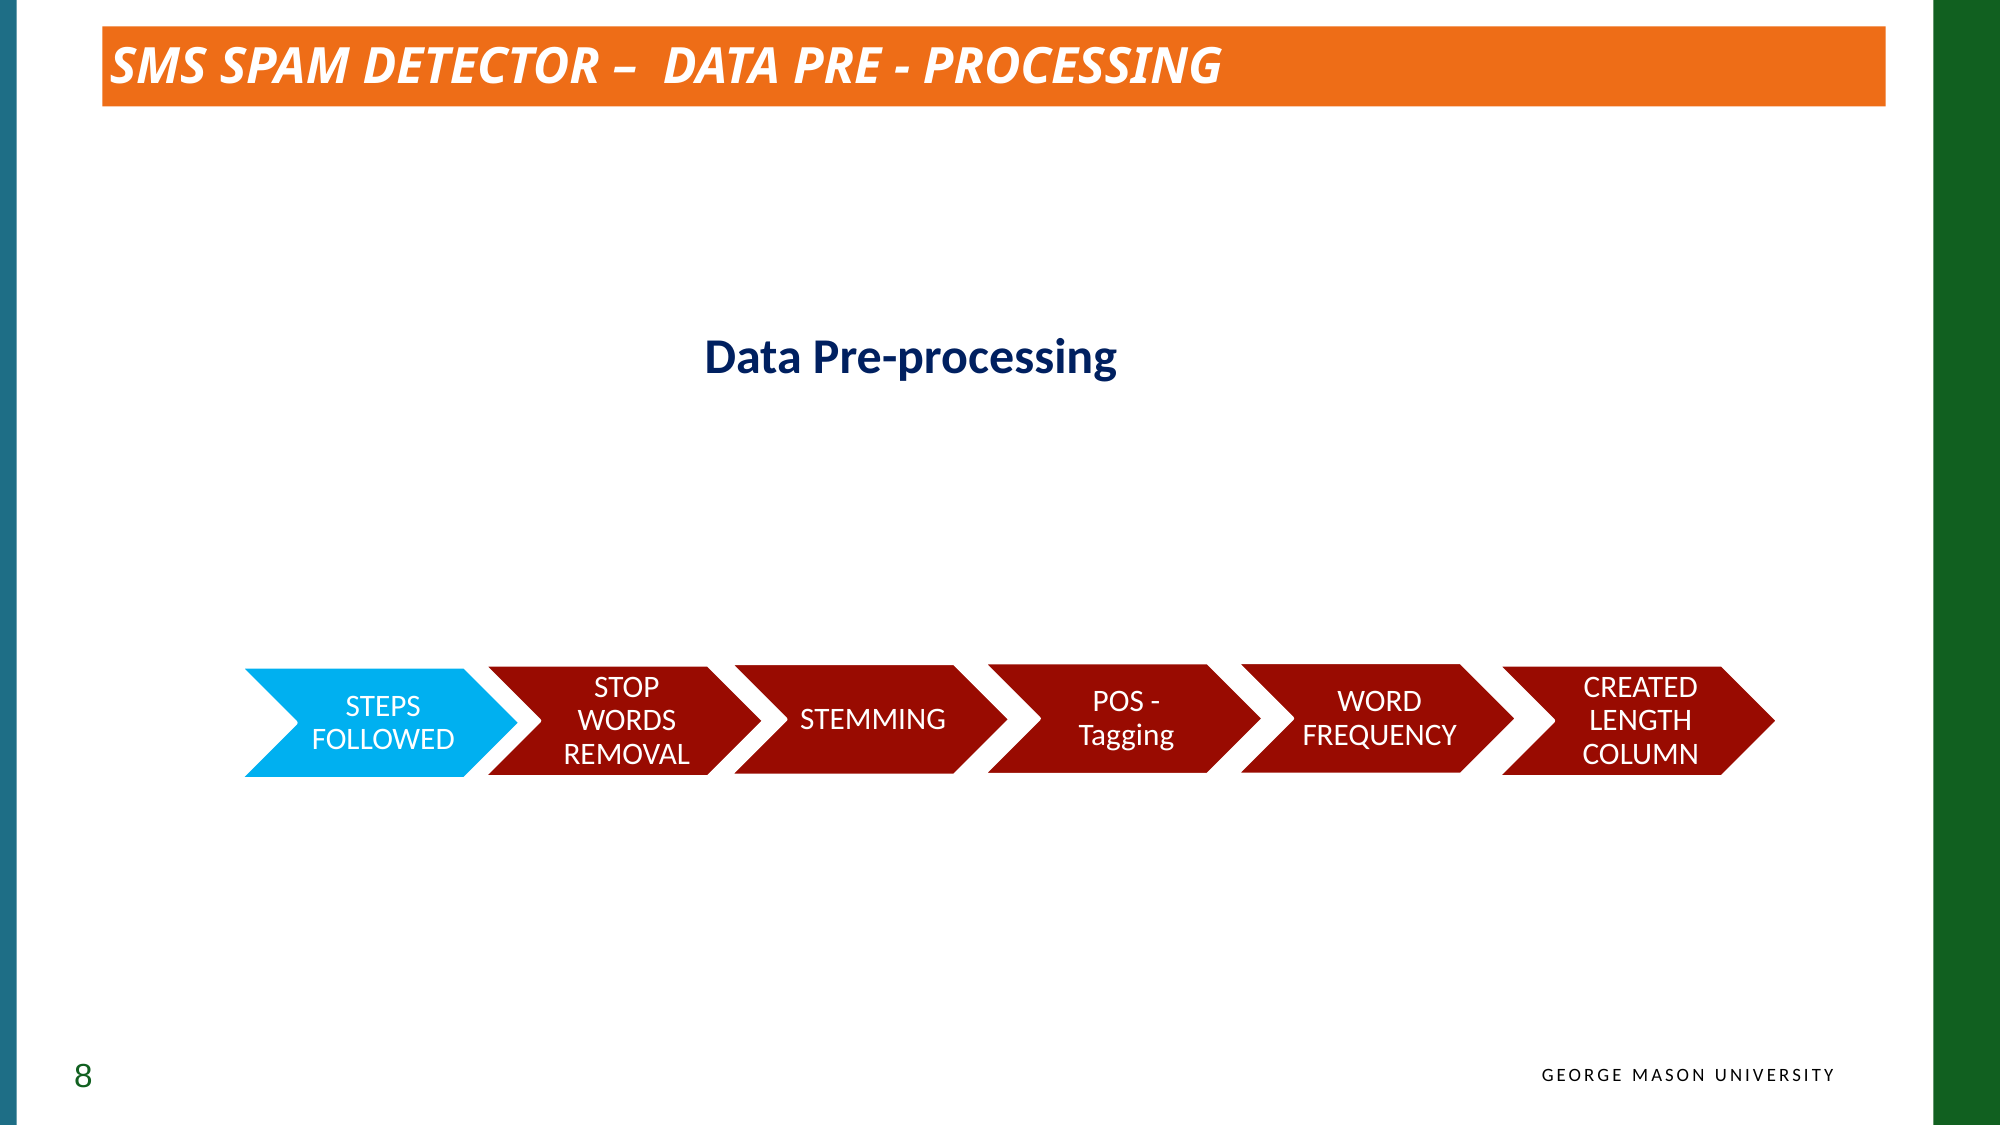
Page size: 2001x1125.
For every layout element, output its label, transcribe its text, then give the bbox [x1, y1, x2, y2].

list SMS SPAM DETECTOR – DATA PRE - PROCESSING [101, 25, 1887, 108]
slide_number 8 [66, 1046, 103, 1100]
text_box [228, 316, 1780, 1125]
